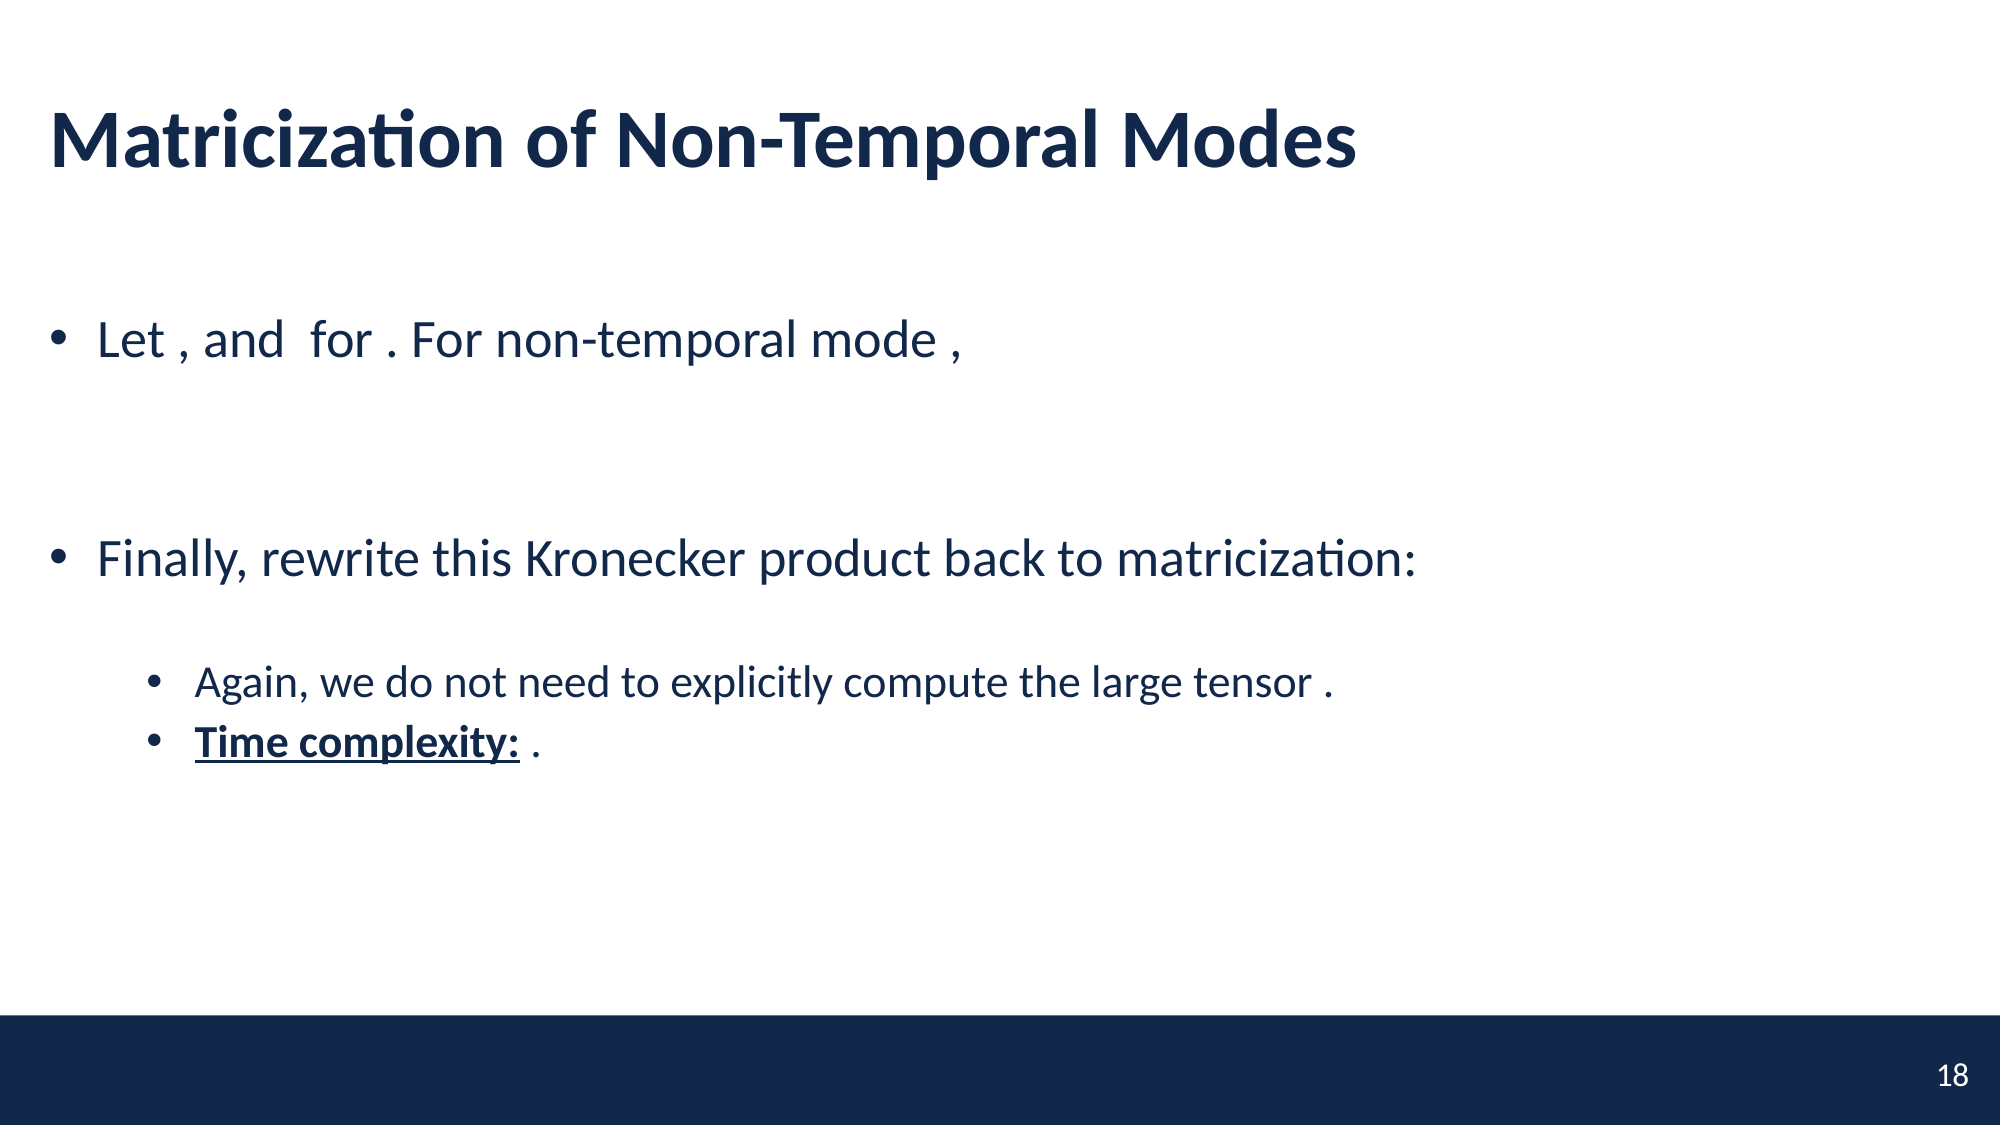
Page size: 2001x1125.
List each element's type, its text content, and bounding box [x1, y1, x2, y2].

slide_number 17 [1911, 1042, 1985, 1103]
title Matricization of Non-Temporal Modes [34, 63, 2000, 218]
